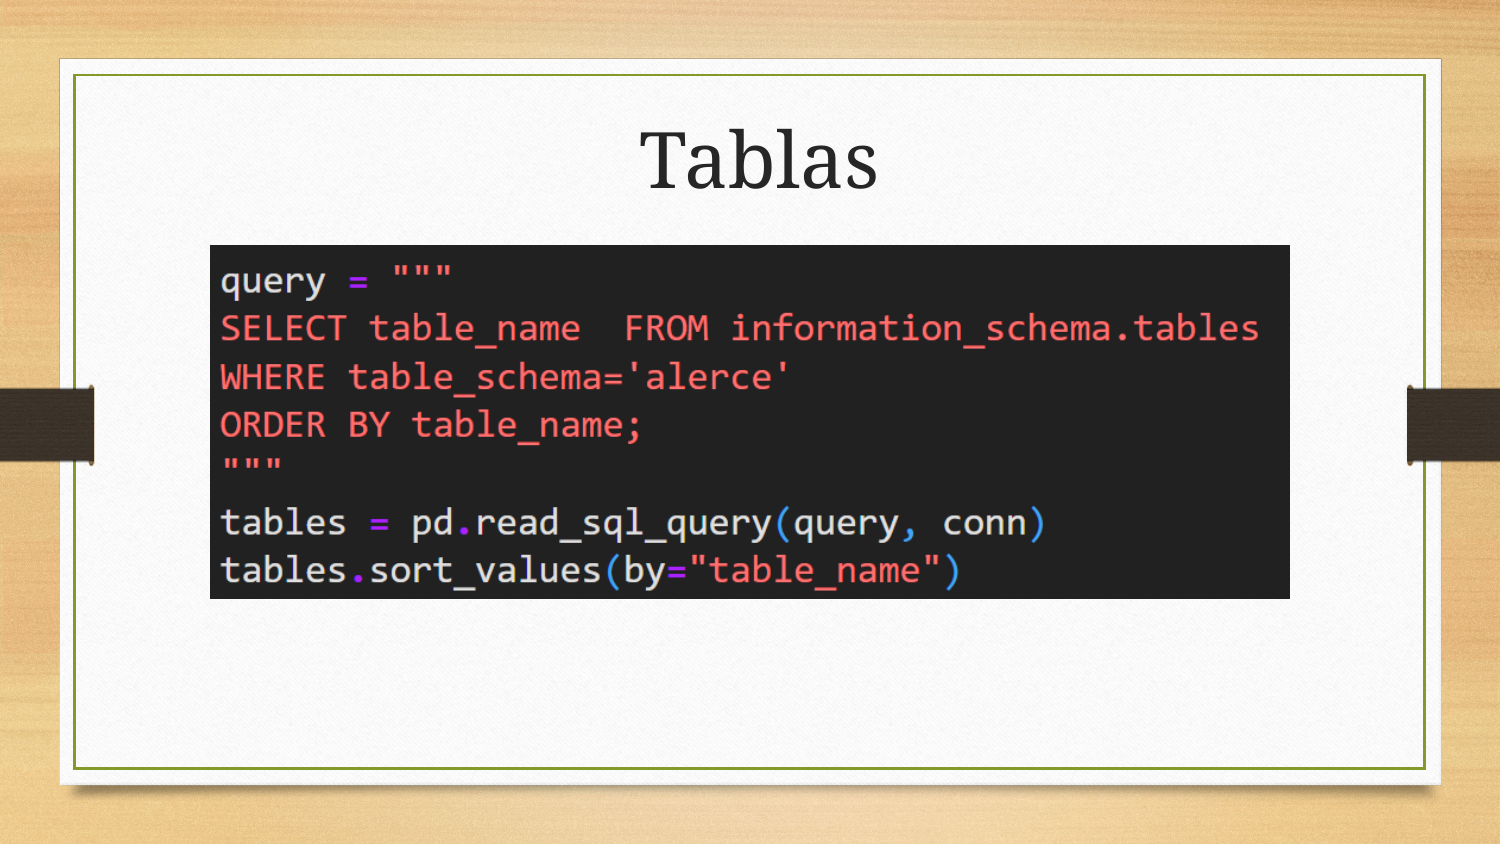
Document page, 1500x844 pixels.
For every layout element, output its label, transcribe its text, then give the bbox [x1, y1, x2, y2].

picture [0, 0, 1500, 844]
text_box Tablas [203, 103, 1316, 212]
